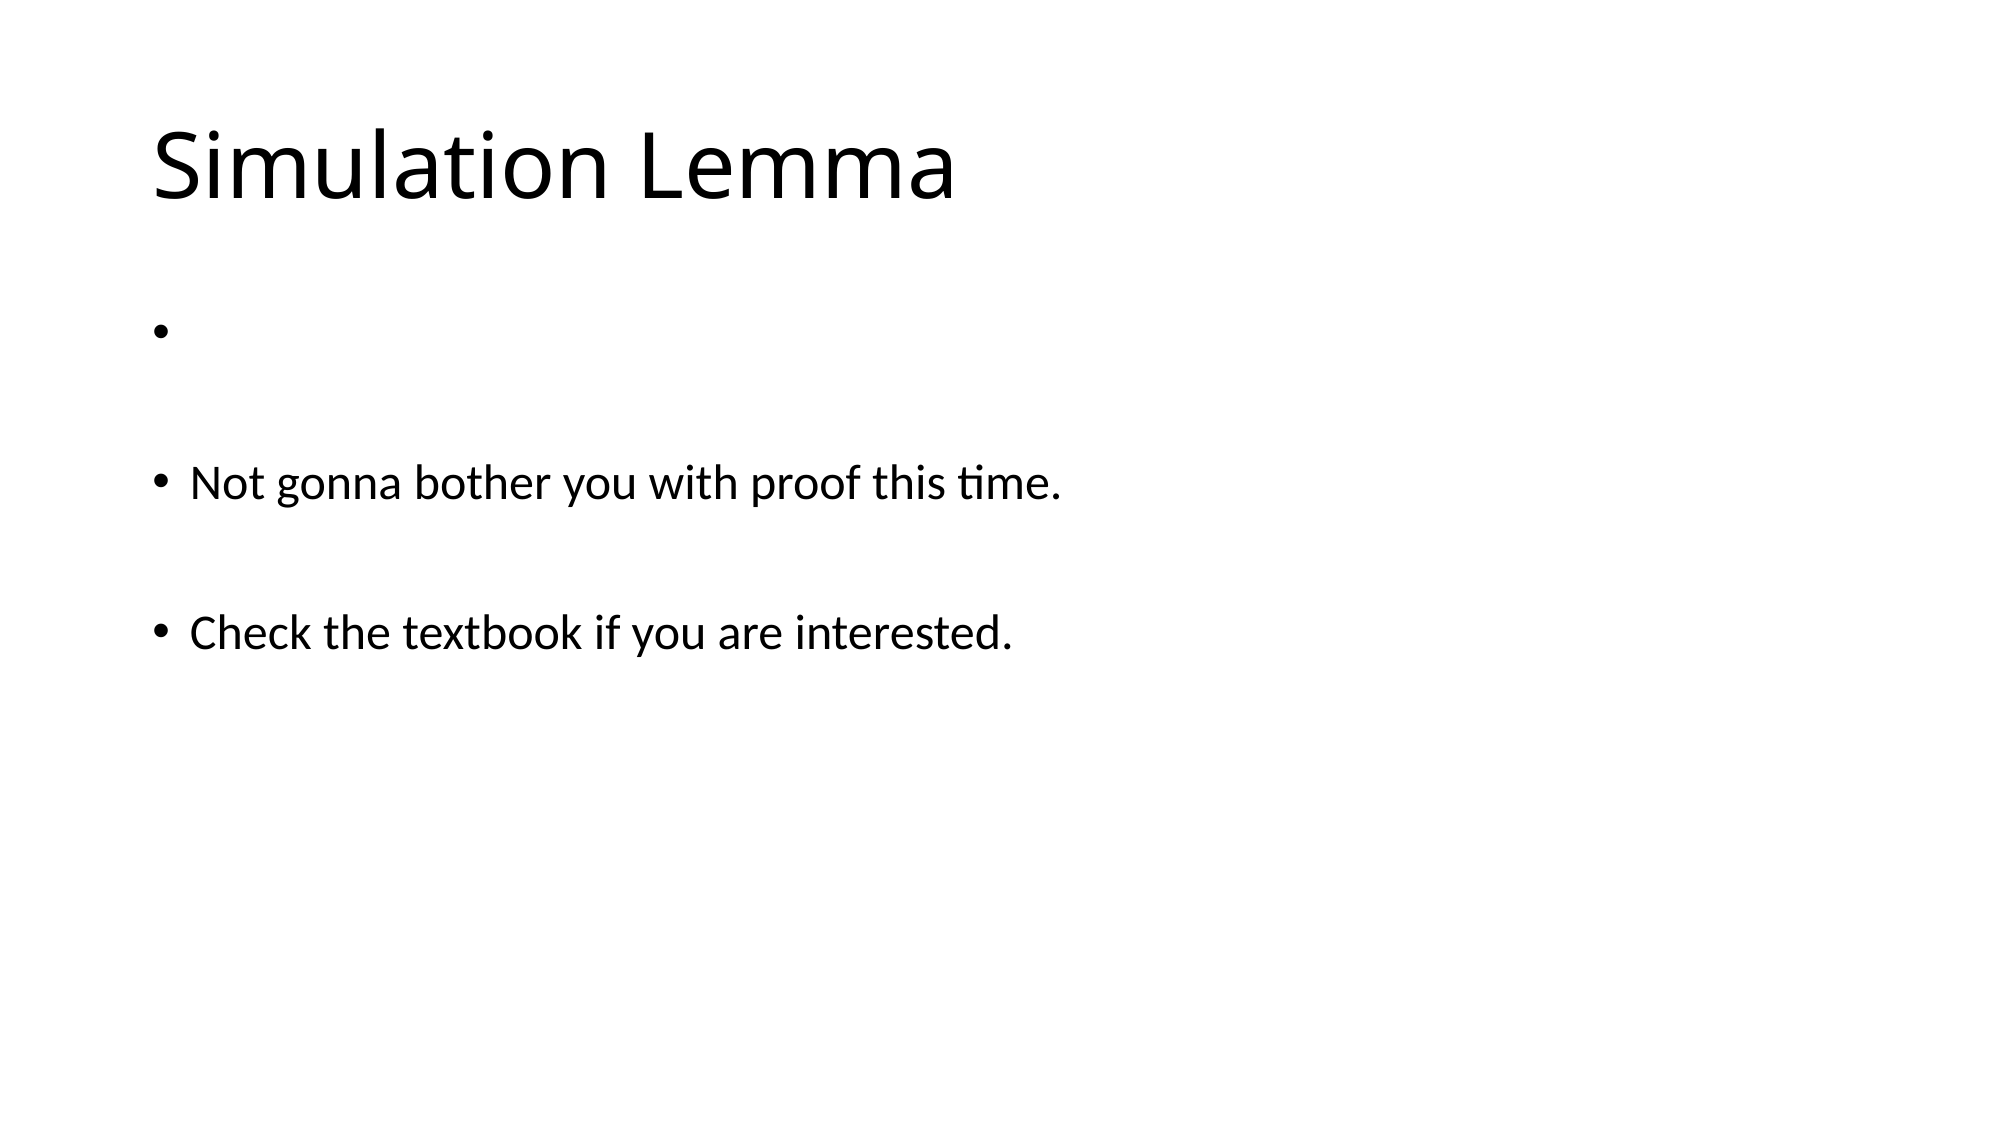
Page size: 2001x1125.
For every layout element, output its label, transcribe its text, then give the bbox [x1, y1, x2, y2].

title Simulation Lemma [137, 59, 1863, 278]
